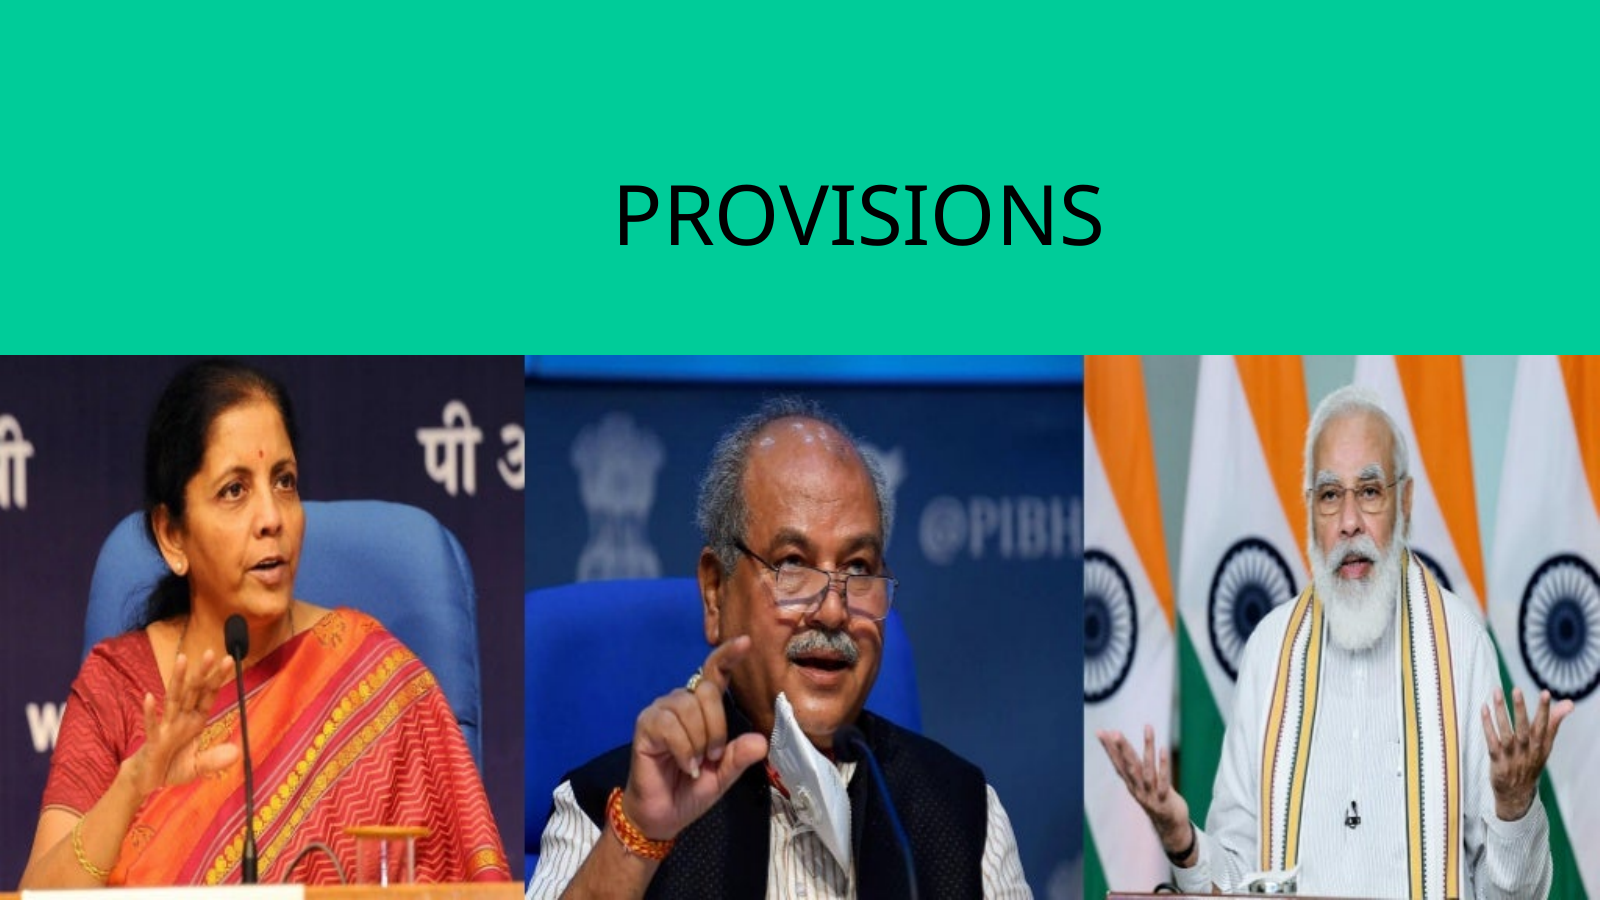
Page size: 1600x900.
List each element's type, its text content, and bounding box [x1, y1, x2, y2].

text_box PROVISIONS [540, 154, 1178, 270]
picture [0, 355, 1600, 900]
